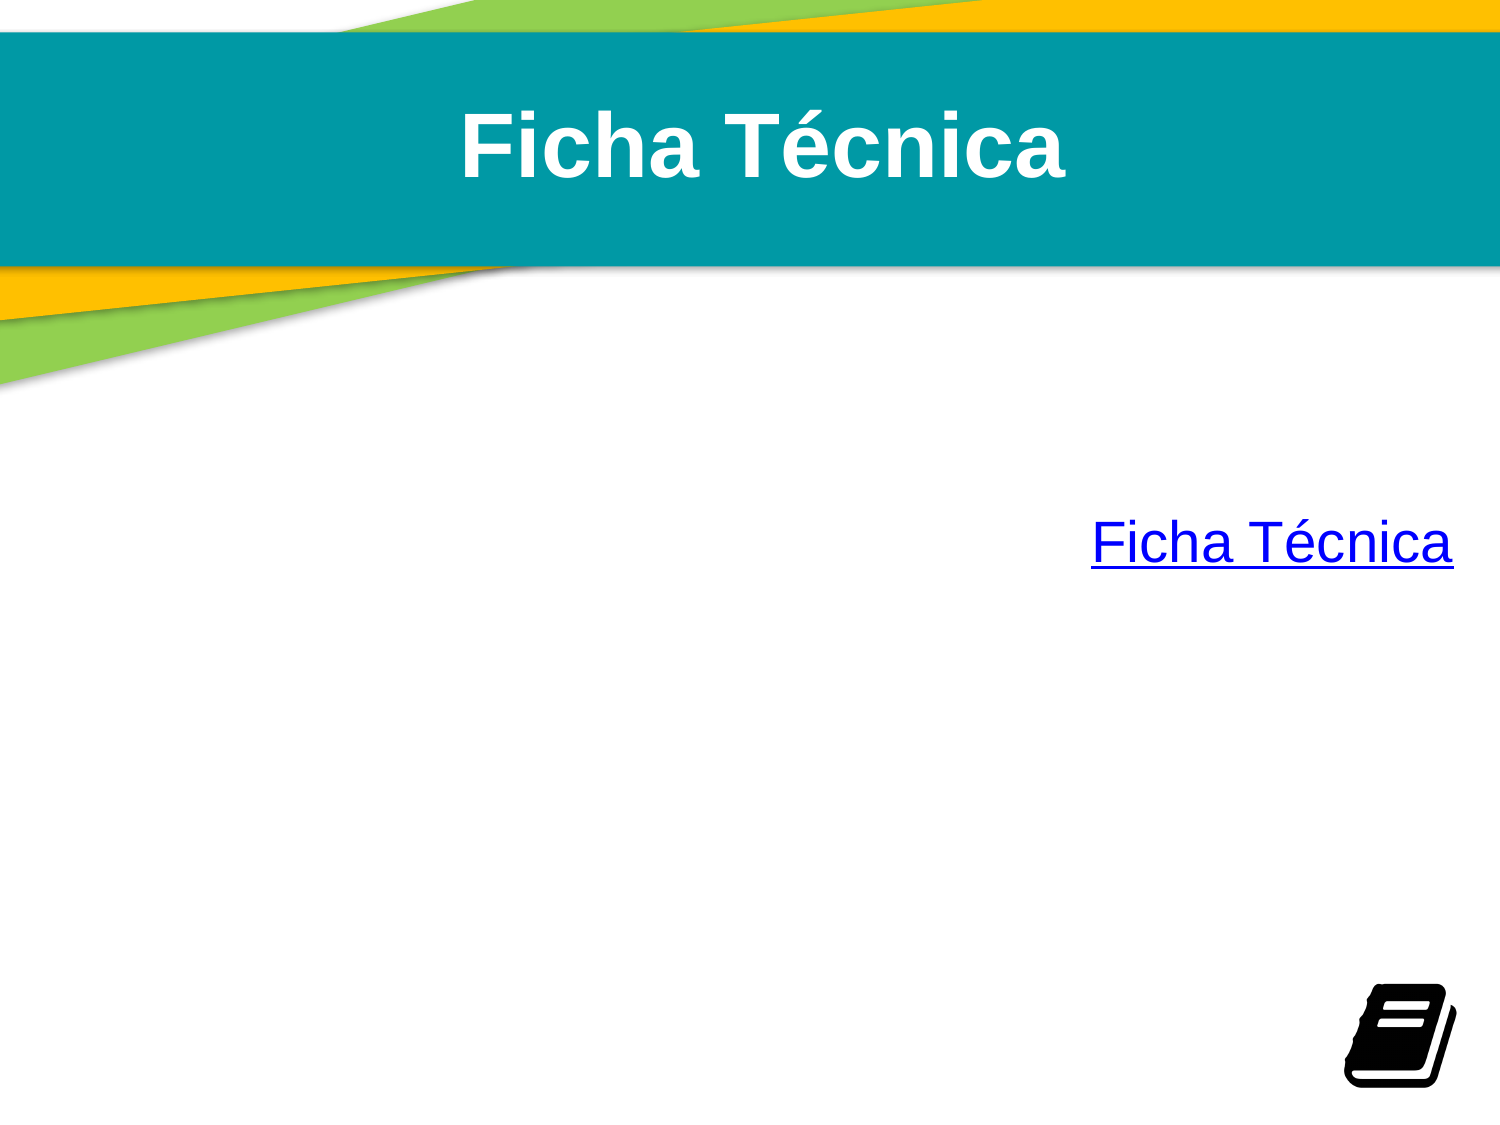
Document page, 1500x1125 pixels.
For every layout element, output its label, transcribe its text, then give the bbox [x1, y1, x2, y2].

picture [1339, 979, 1468, 1093]
text_box Ficha Técnica [1076, 473, 1470, 605]
text_box Ficha Técnica [56, 82, 1470, 200]
